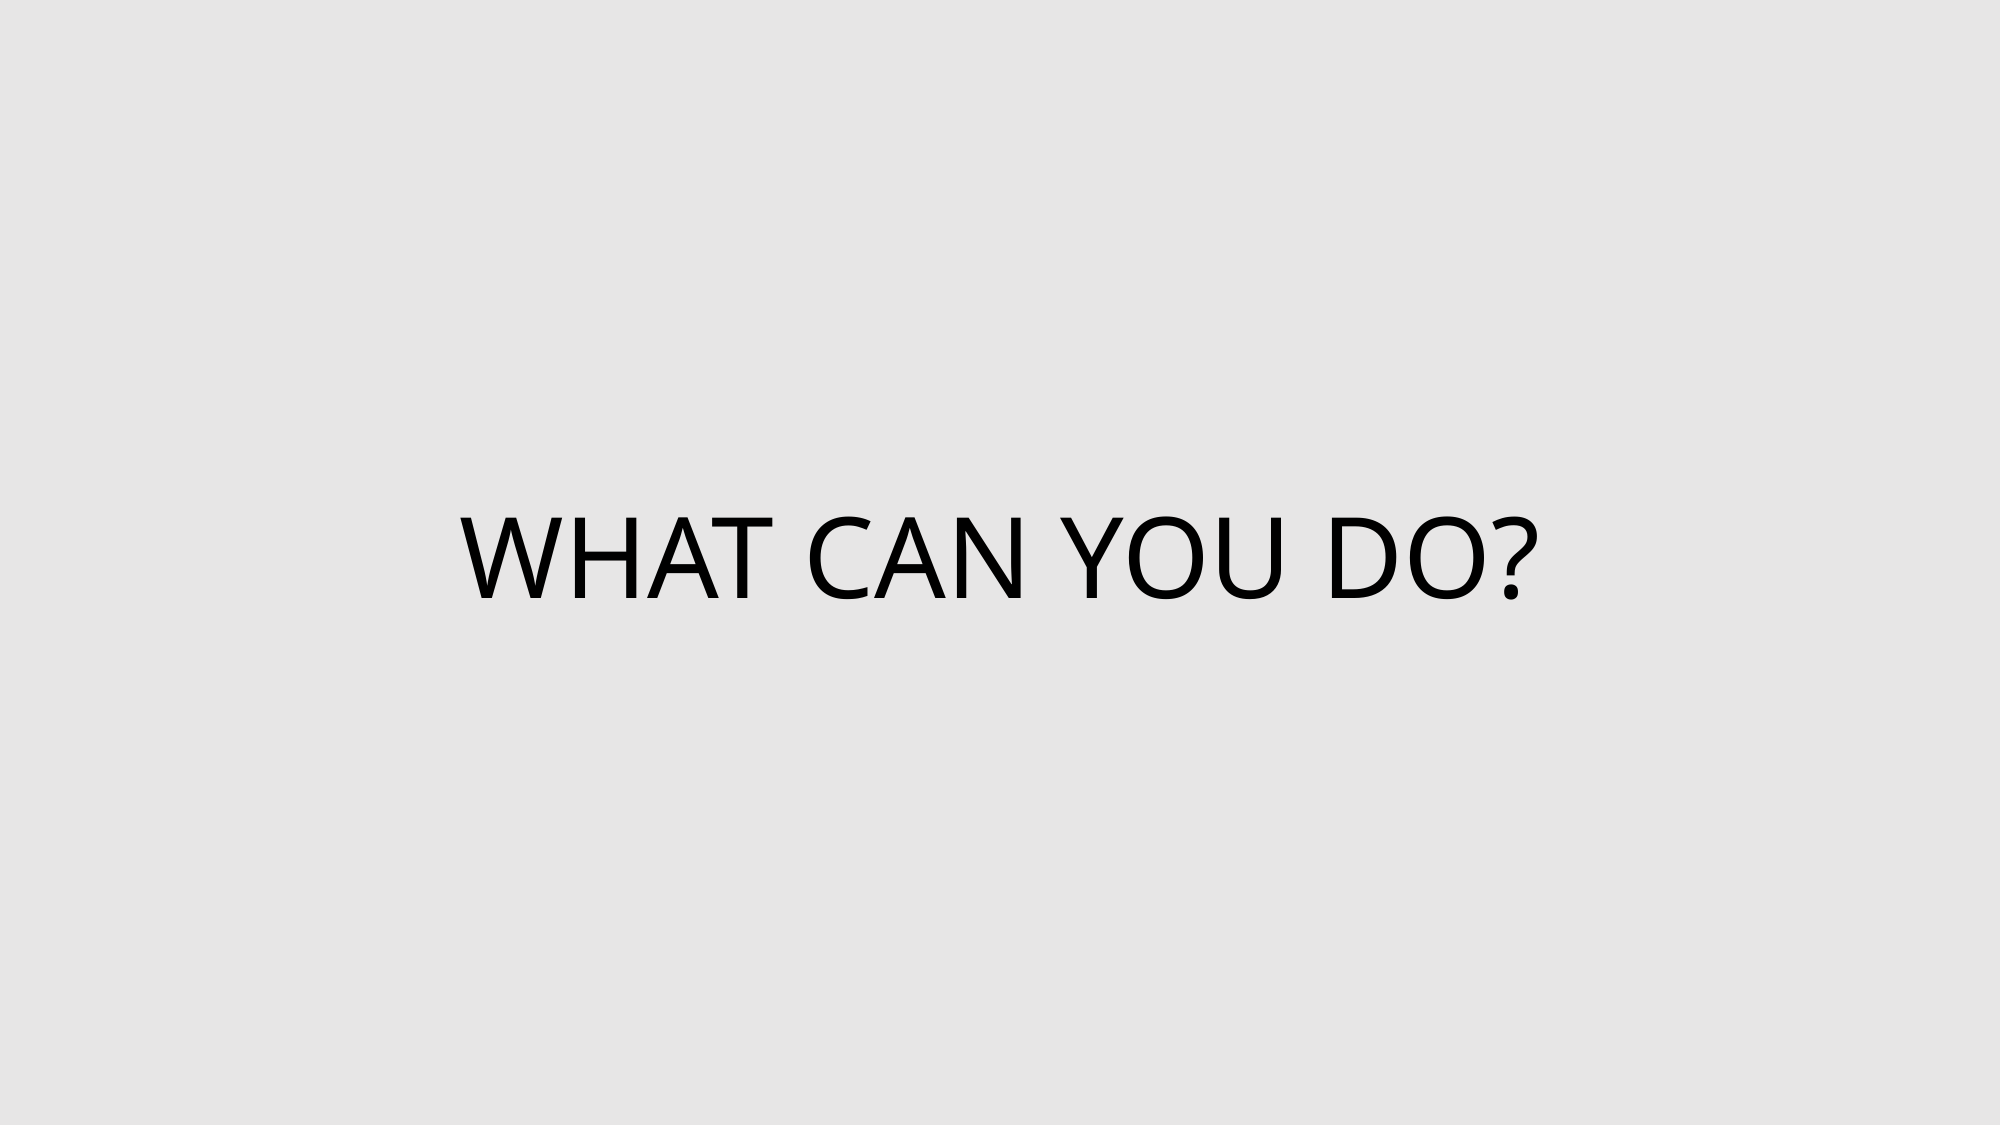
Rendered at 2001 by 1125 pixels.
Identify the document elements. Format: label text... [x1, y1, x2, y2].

title What can you do? [137, 453, 1863, 672]
